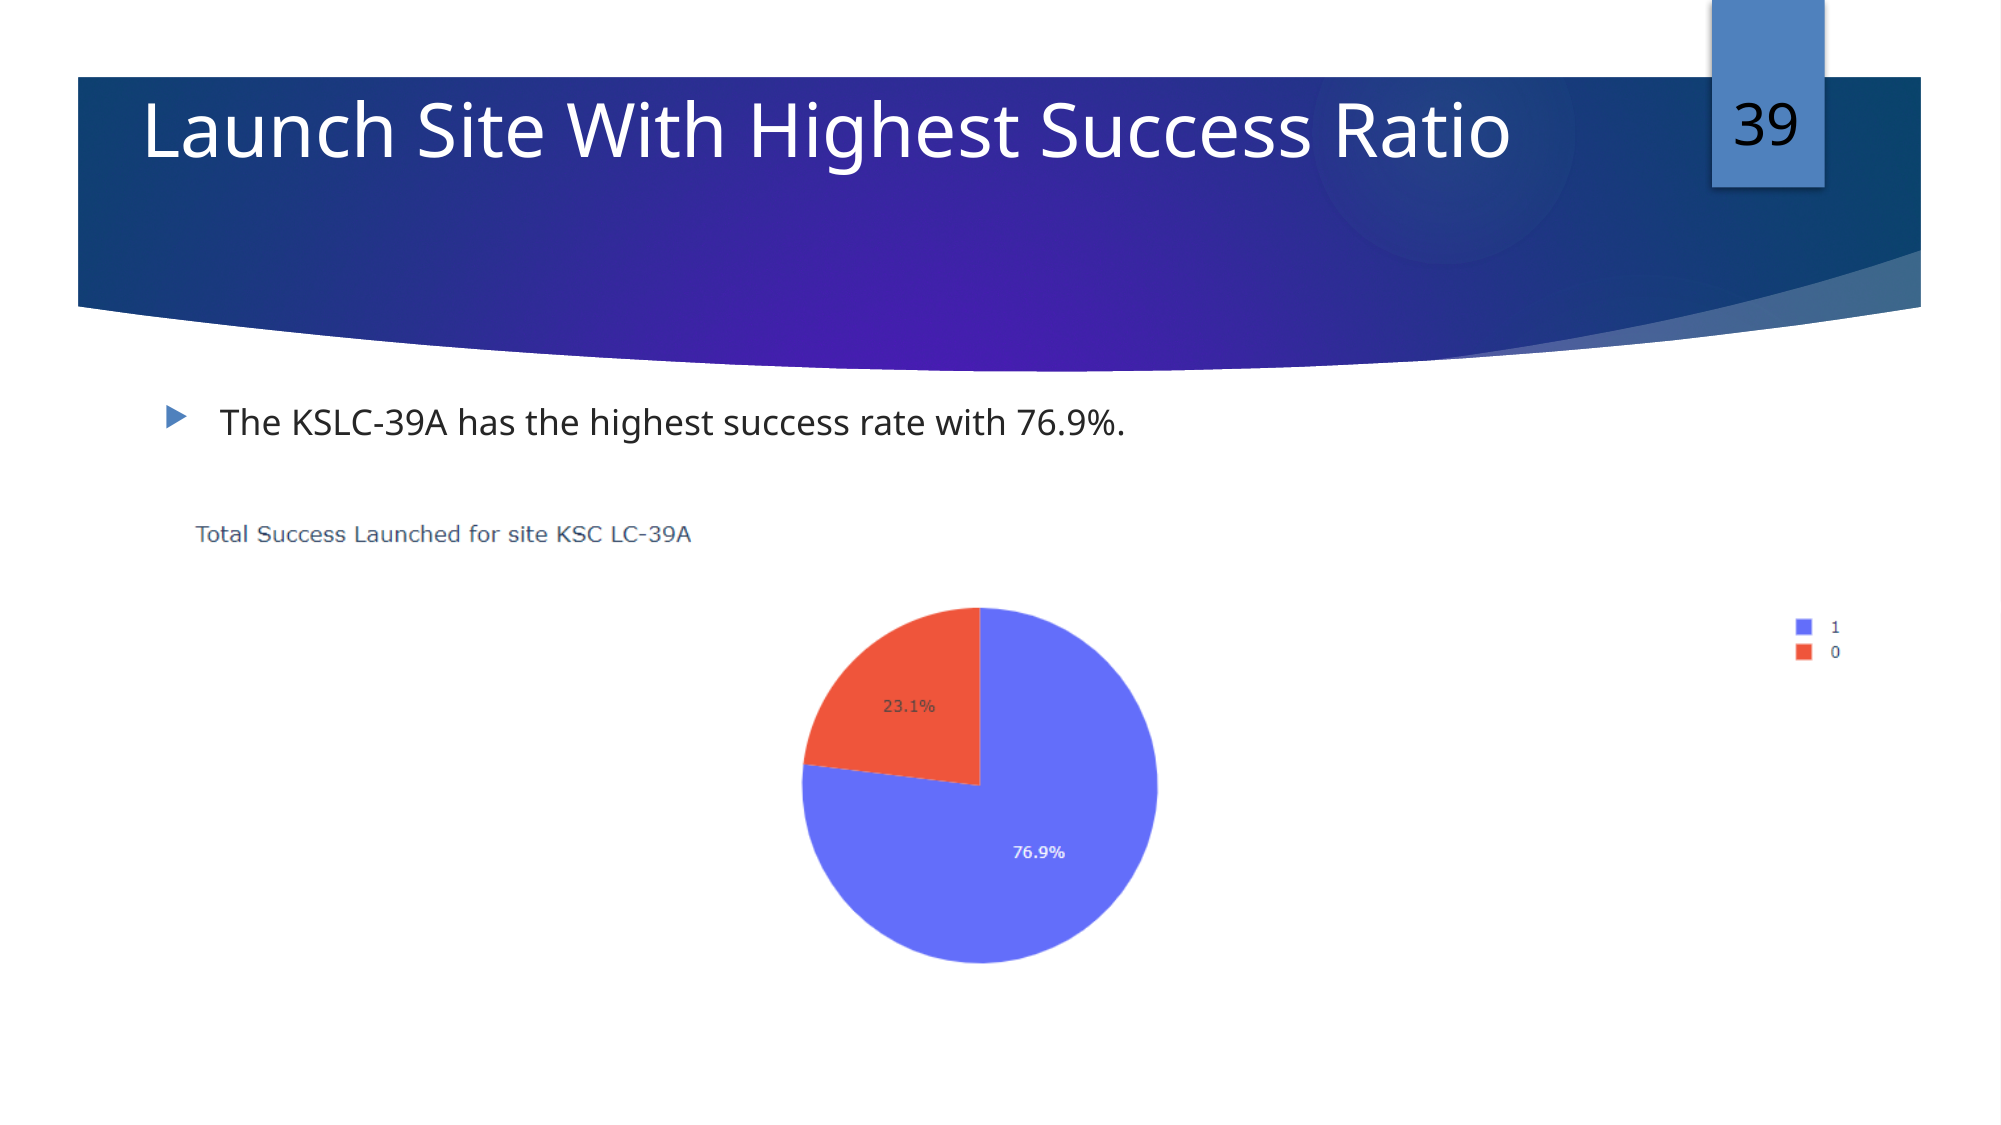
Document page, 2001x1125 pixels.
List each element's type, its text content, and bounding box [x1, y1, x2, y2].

text_box Launch Site With Highest Success Ratio [126, 88, 1852, 179]
slide_number 39 [1698, 48, 1836, 88]
list The KSLC-39A has the highest success rate with 76.9%. [148, 371, 1874, 501]
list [126, 499, 1863, 1062]
